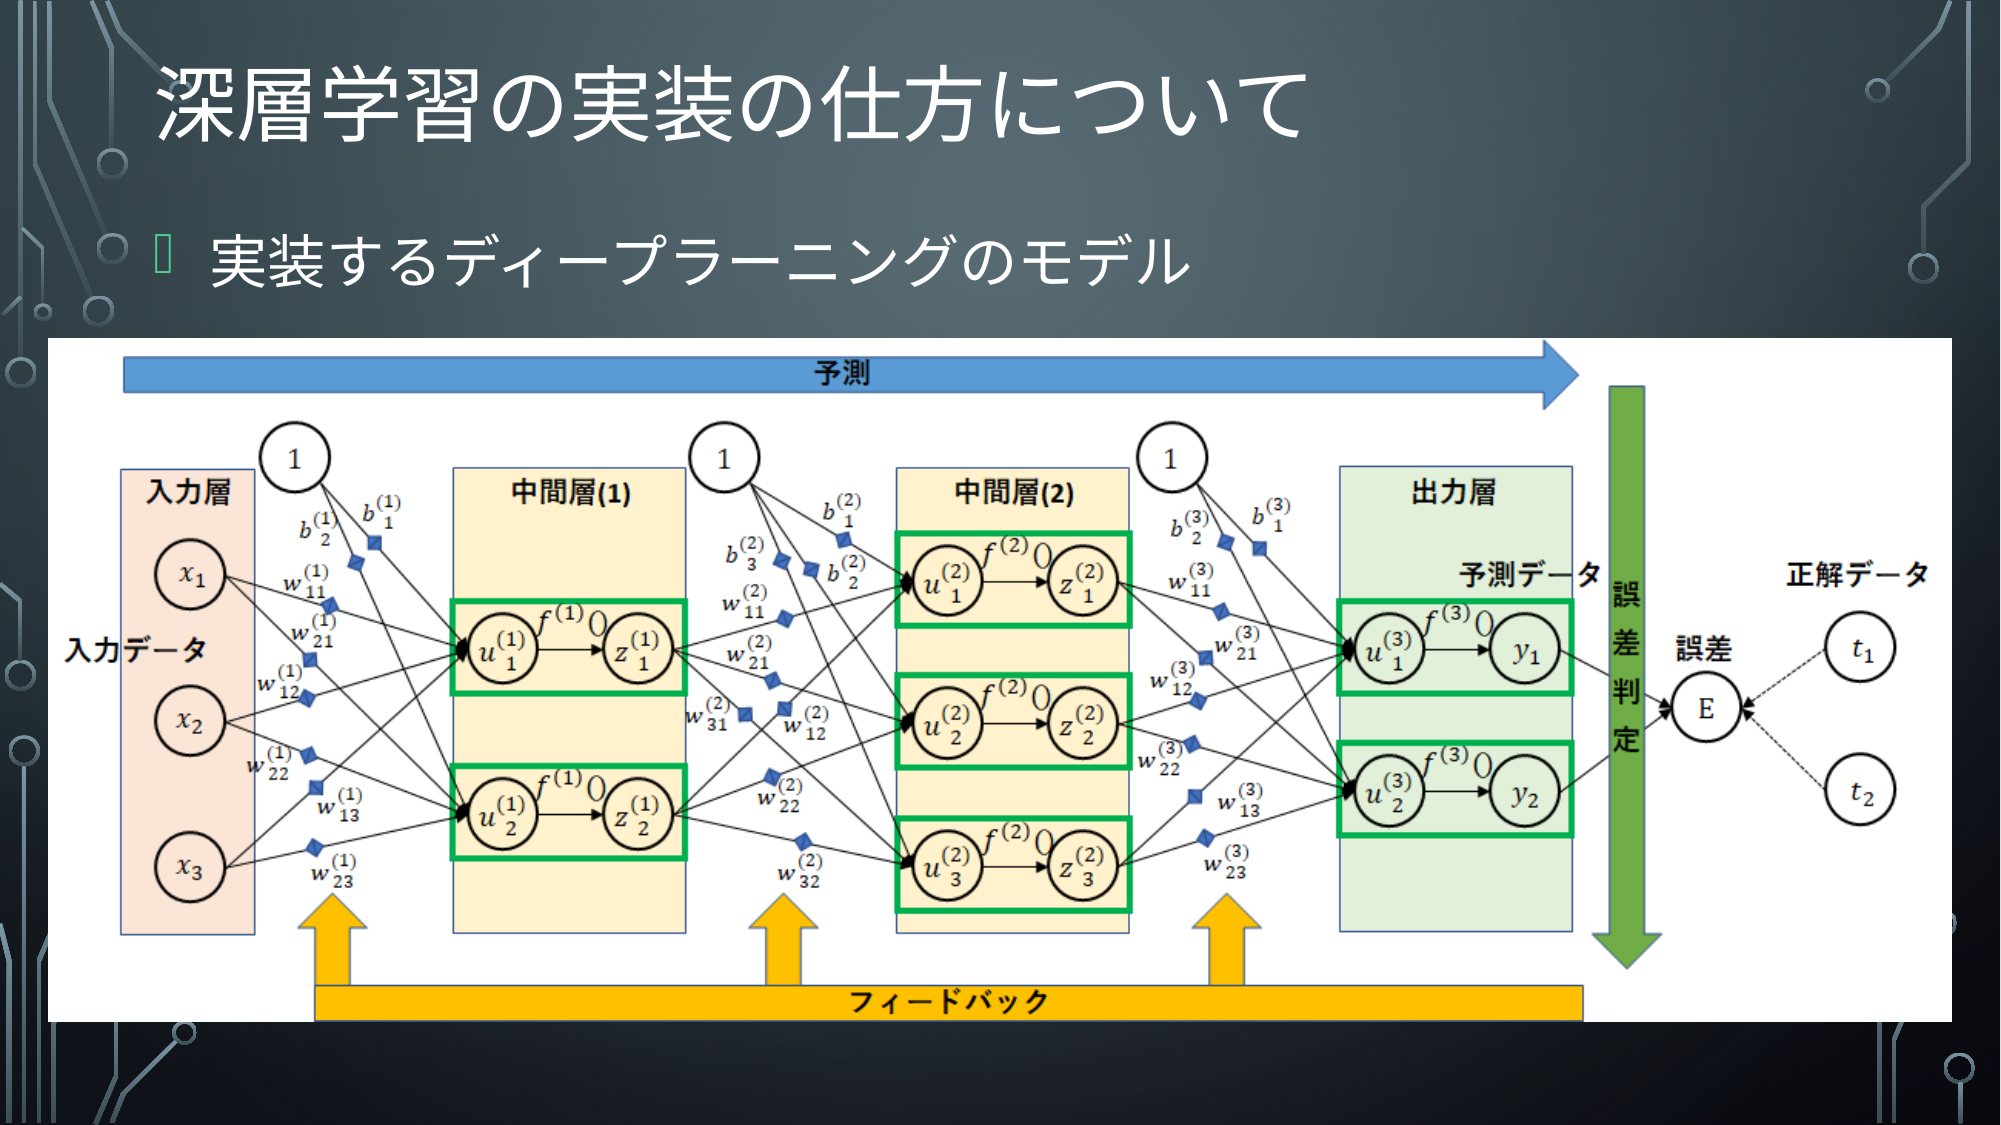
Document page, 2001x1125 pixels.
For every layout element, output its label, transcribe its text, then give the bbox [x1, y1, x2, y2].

text_box 実装するディープラーニングのモデル [138, 217, 1606, 338]
title 深層学習の実装の仕方について [138, 0, 1864, 218]
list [48, 338, 1952, 1022]
